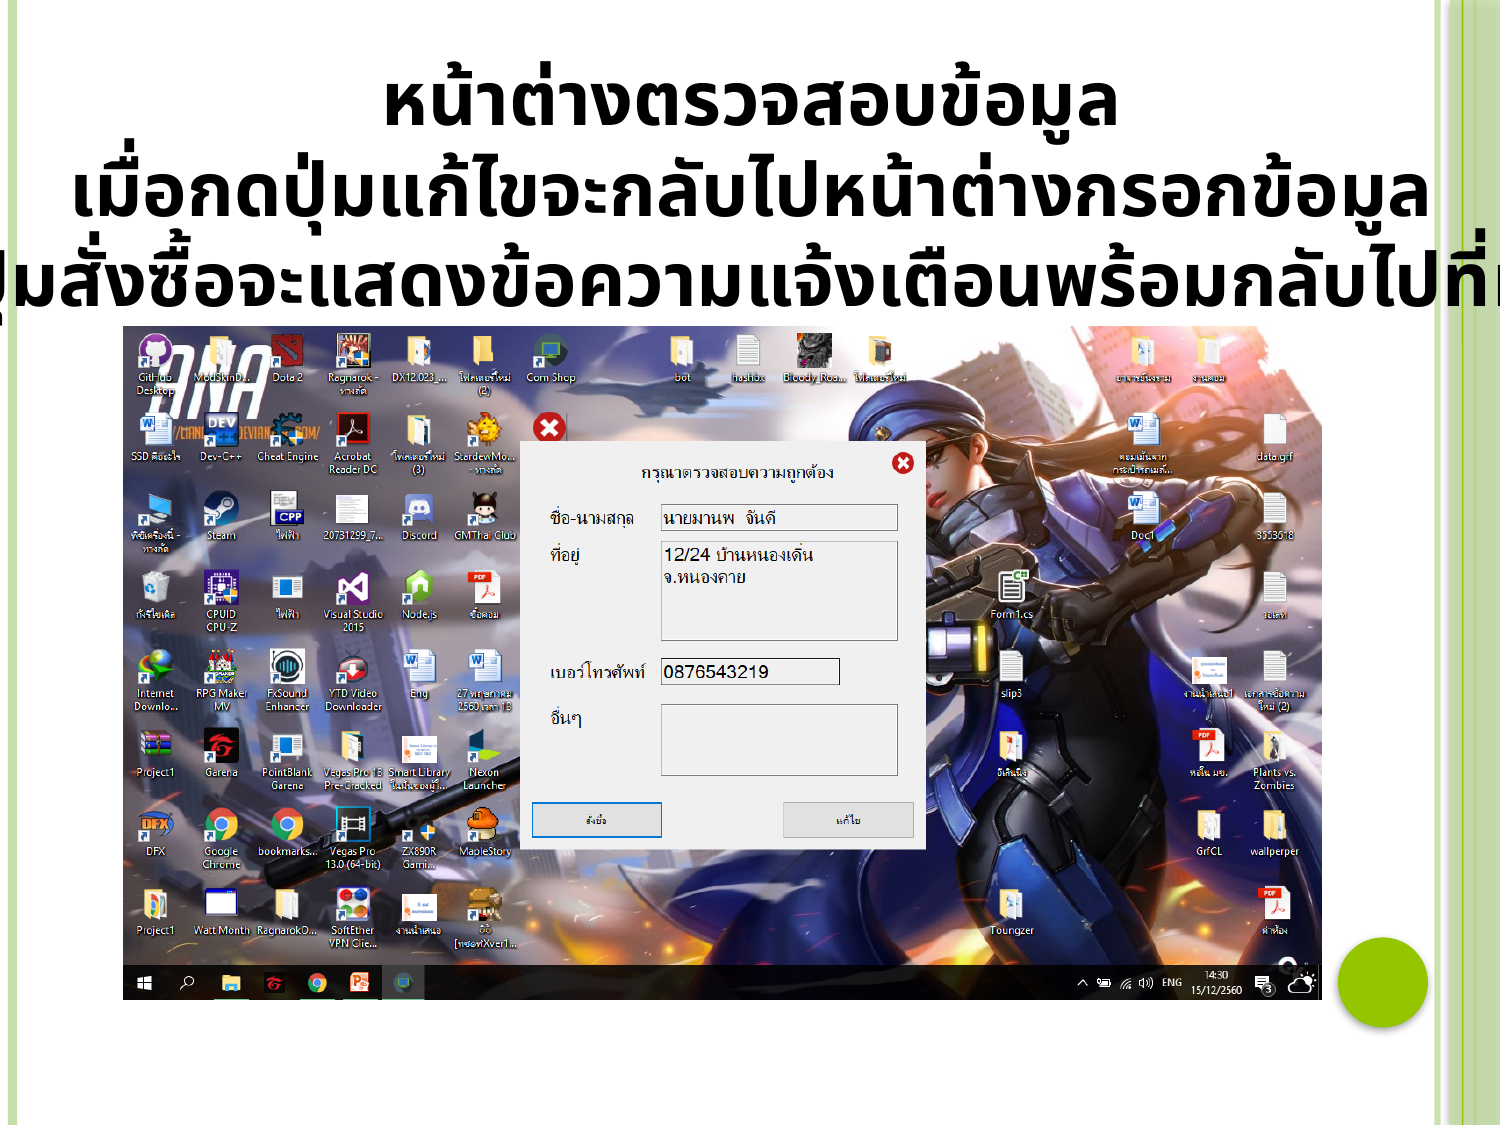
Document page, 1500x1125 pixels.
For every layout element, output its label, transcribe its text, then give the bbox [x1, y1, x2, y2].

picture [123, 325, 1323, 1001]
text_box หน้าต่างตรวจสอบข้อมูล [366, 42, 1137, 134]
text_box เมื่อกดปุ่มแก้ไขจะกลับไปหน้าต่างกรอกข้อมูล เมื่อกดปุ่มสั่งซื้อจะแสดงข้อความแจ้งเตือนพร้อมกลับไปที่หน้าแรก [0, 134, 1500, 330]
